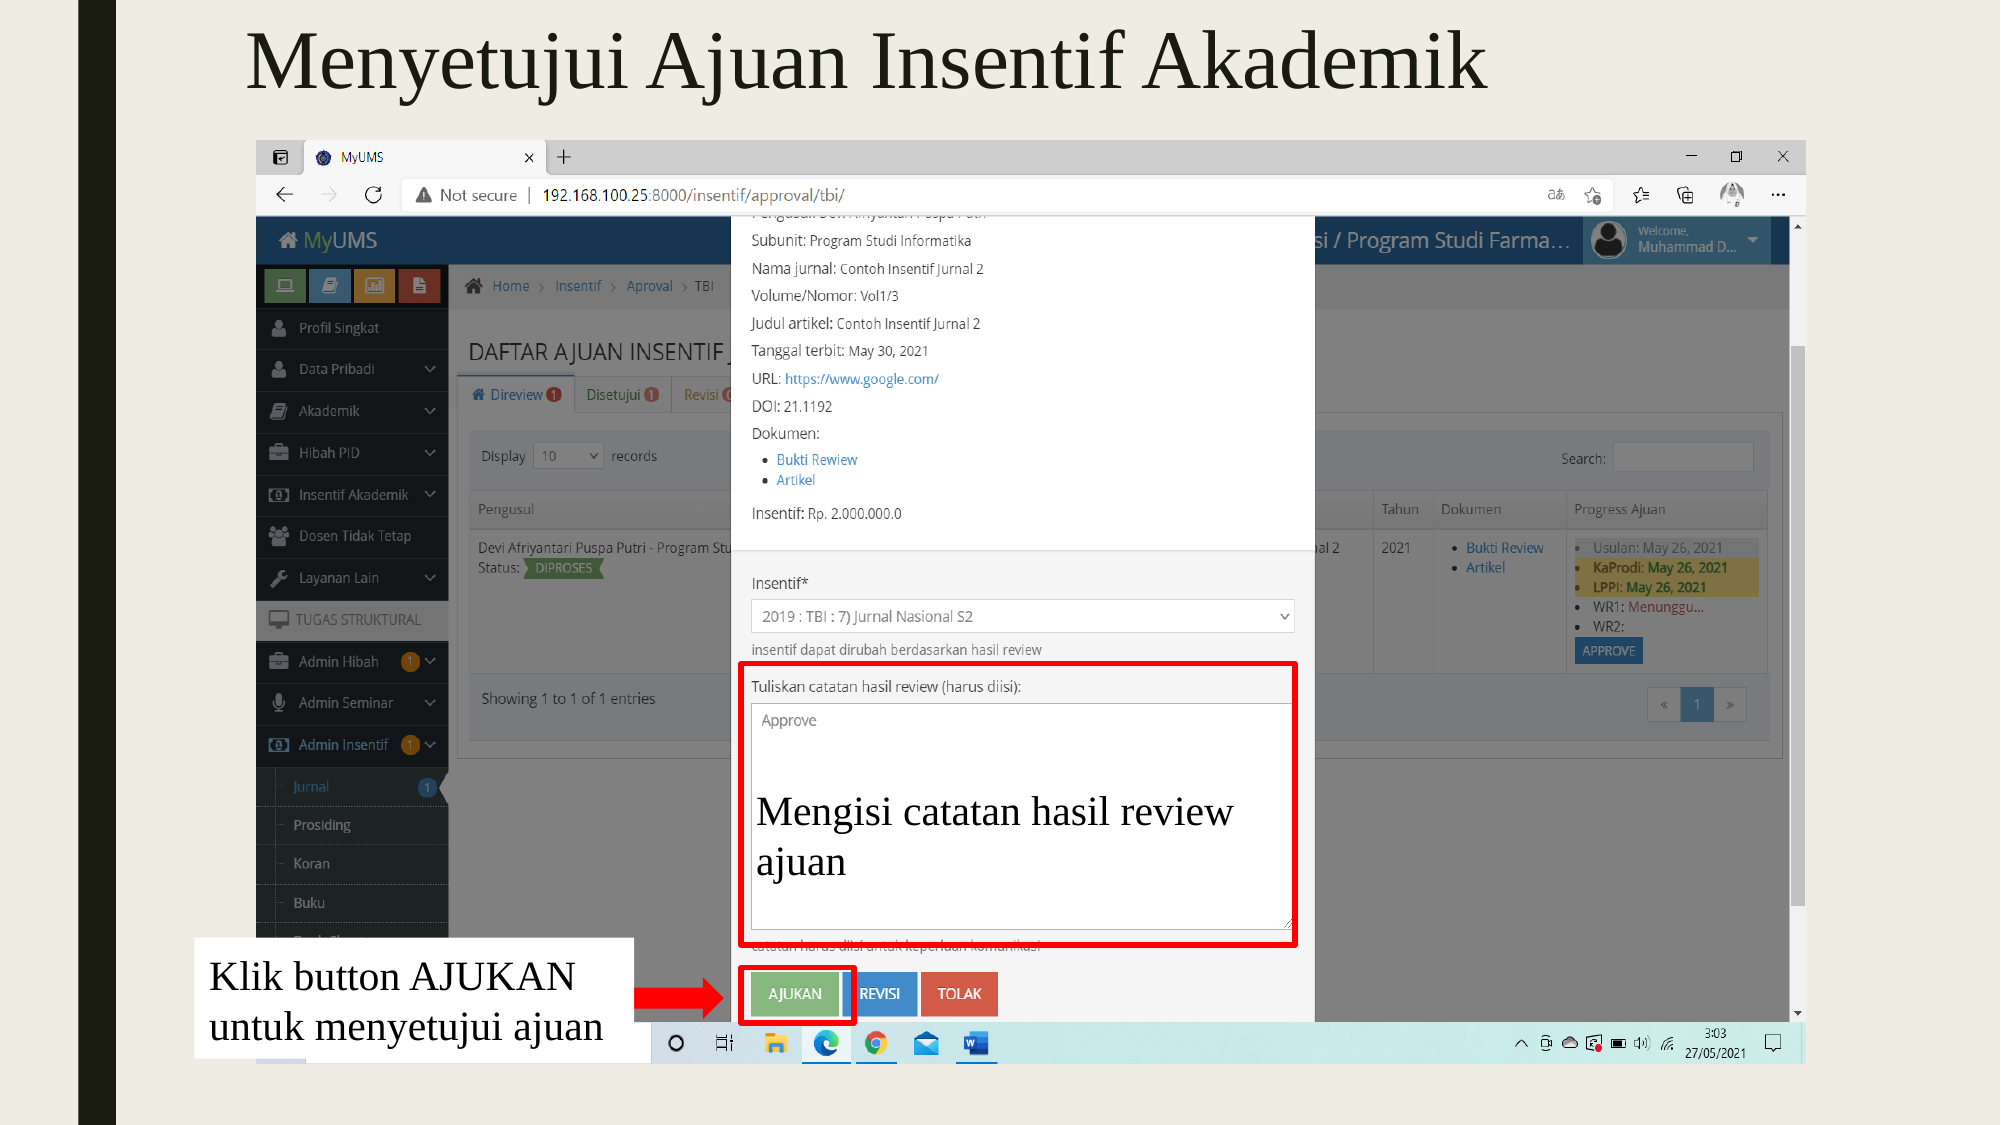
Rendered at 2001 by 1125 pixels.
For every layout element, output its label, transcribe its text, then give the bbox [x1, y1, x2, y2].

text_box Menyetujui Ajuan Insentif Akademik [230, 9, 1806, 116]
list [256, 140, 1806, 1064]
text_box Klik button AJUKAN untuk menyetujui ajuan [192, 935, 256, 1062]
